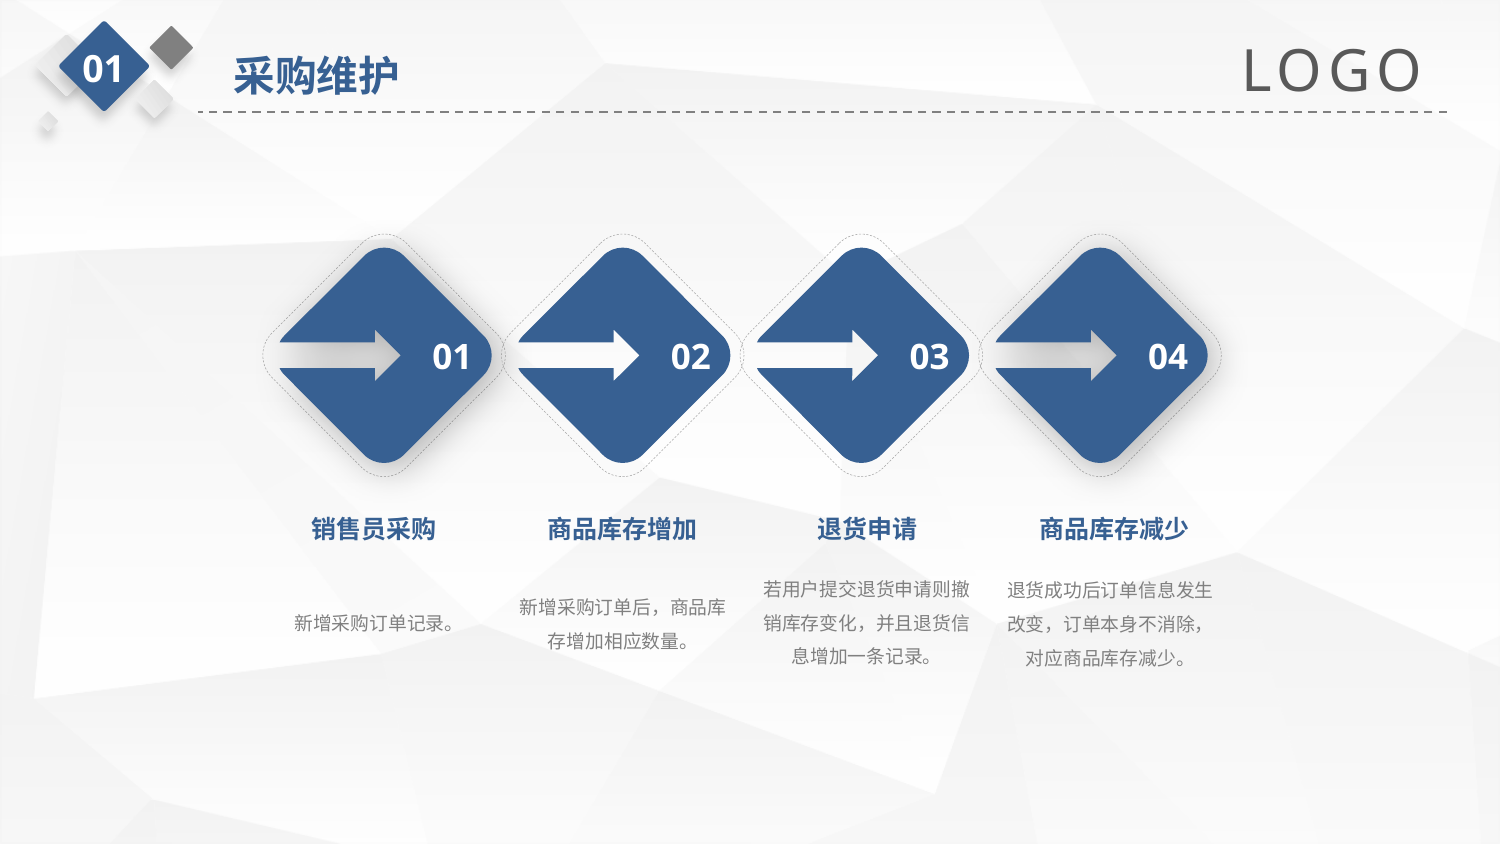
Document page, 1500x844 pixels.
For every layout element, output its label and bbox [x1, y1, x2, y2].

picture [0, 0, 1500, 844]
text_box [288, 260, 483, 451]
text_box [527, 260, 722, 451]
text_box [1004, 260, 1199, 451]
text_box [41, 25, 1448, 129]
text_box [252, 511, 1236, 654]
text_box [766, 260, 960, 451]
